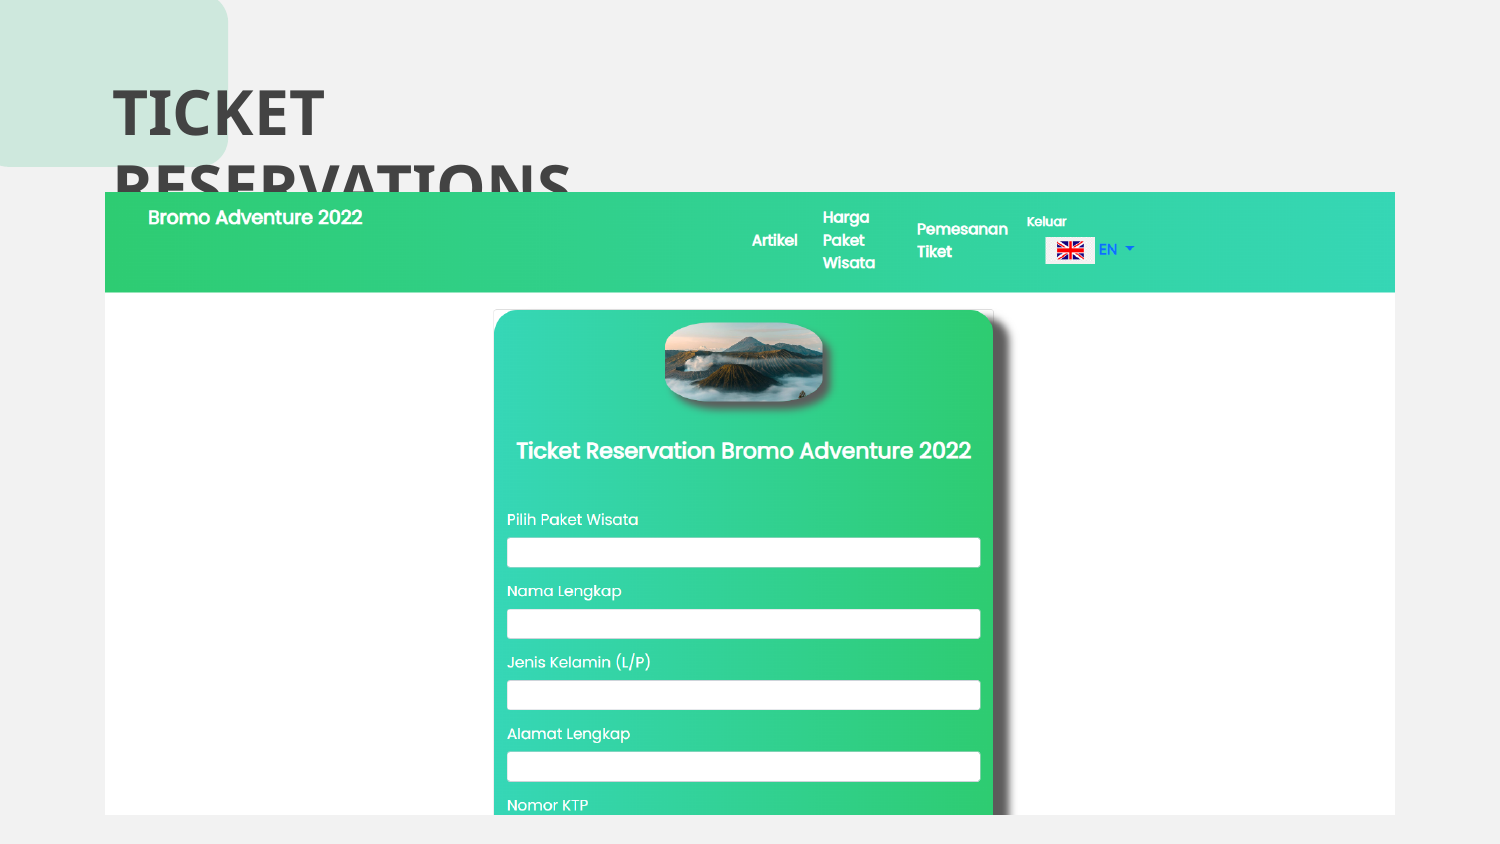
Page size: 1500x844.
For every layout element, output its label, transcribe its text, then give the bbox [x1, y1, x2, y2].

title TICKET RESERVATIONS [97, 58, 801, 172]
picture [105, 192, 1395, 815]
